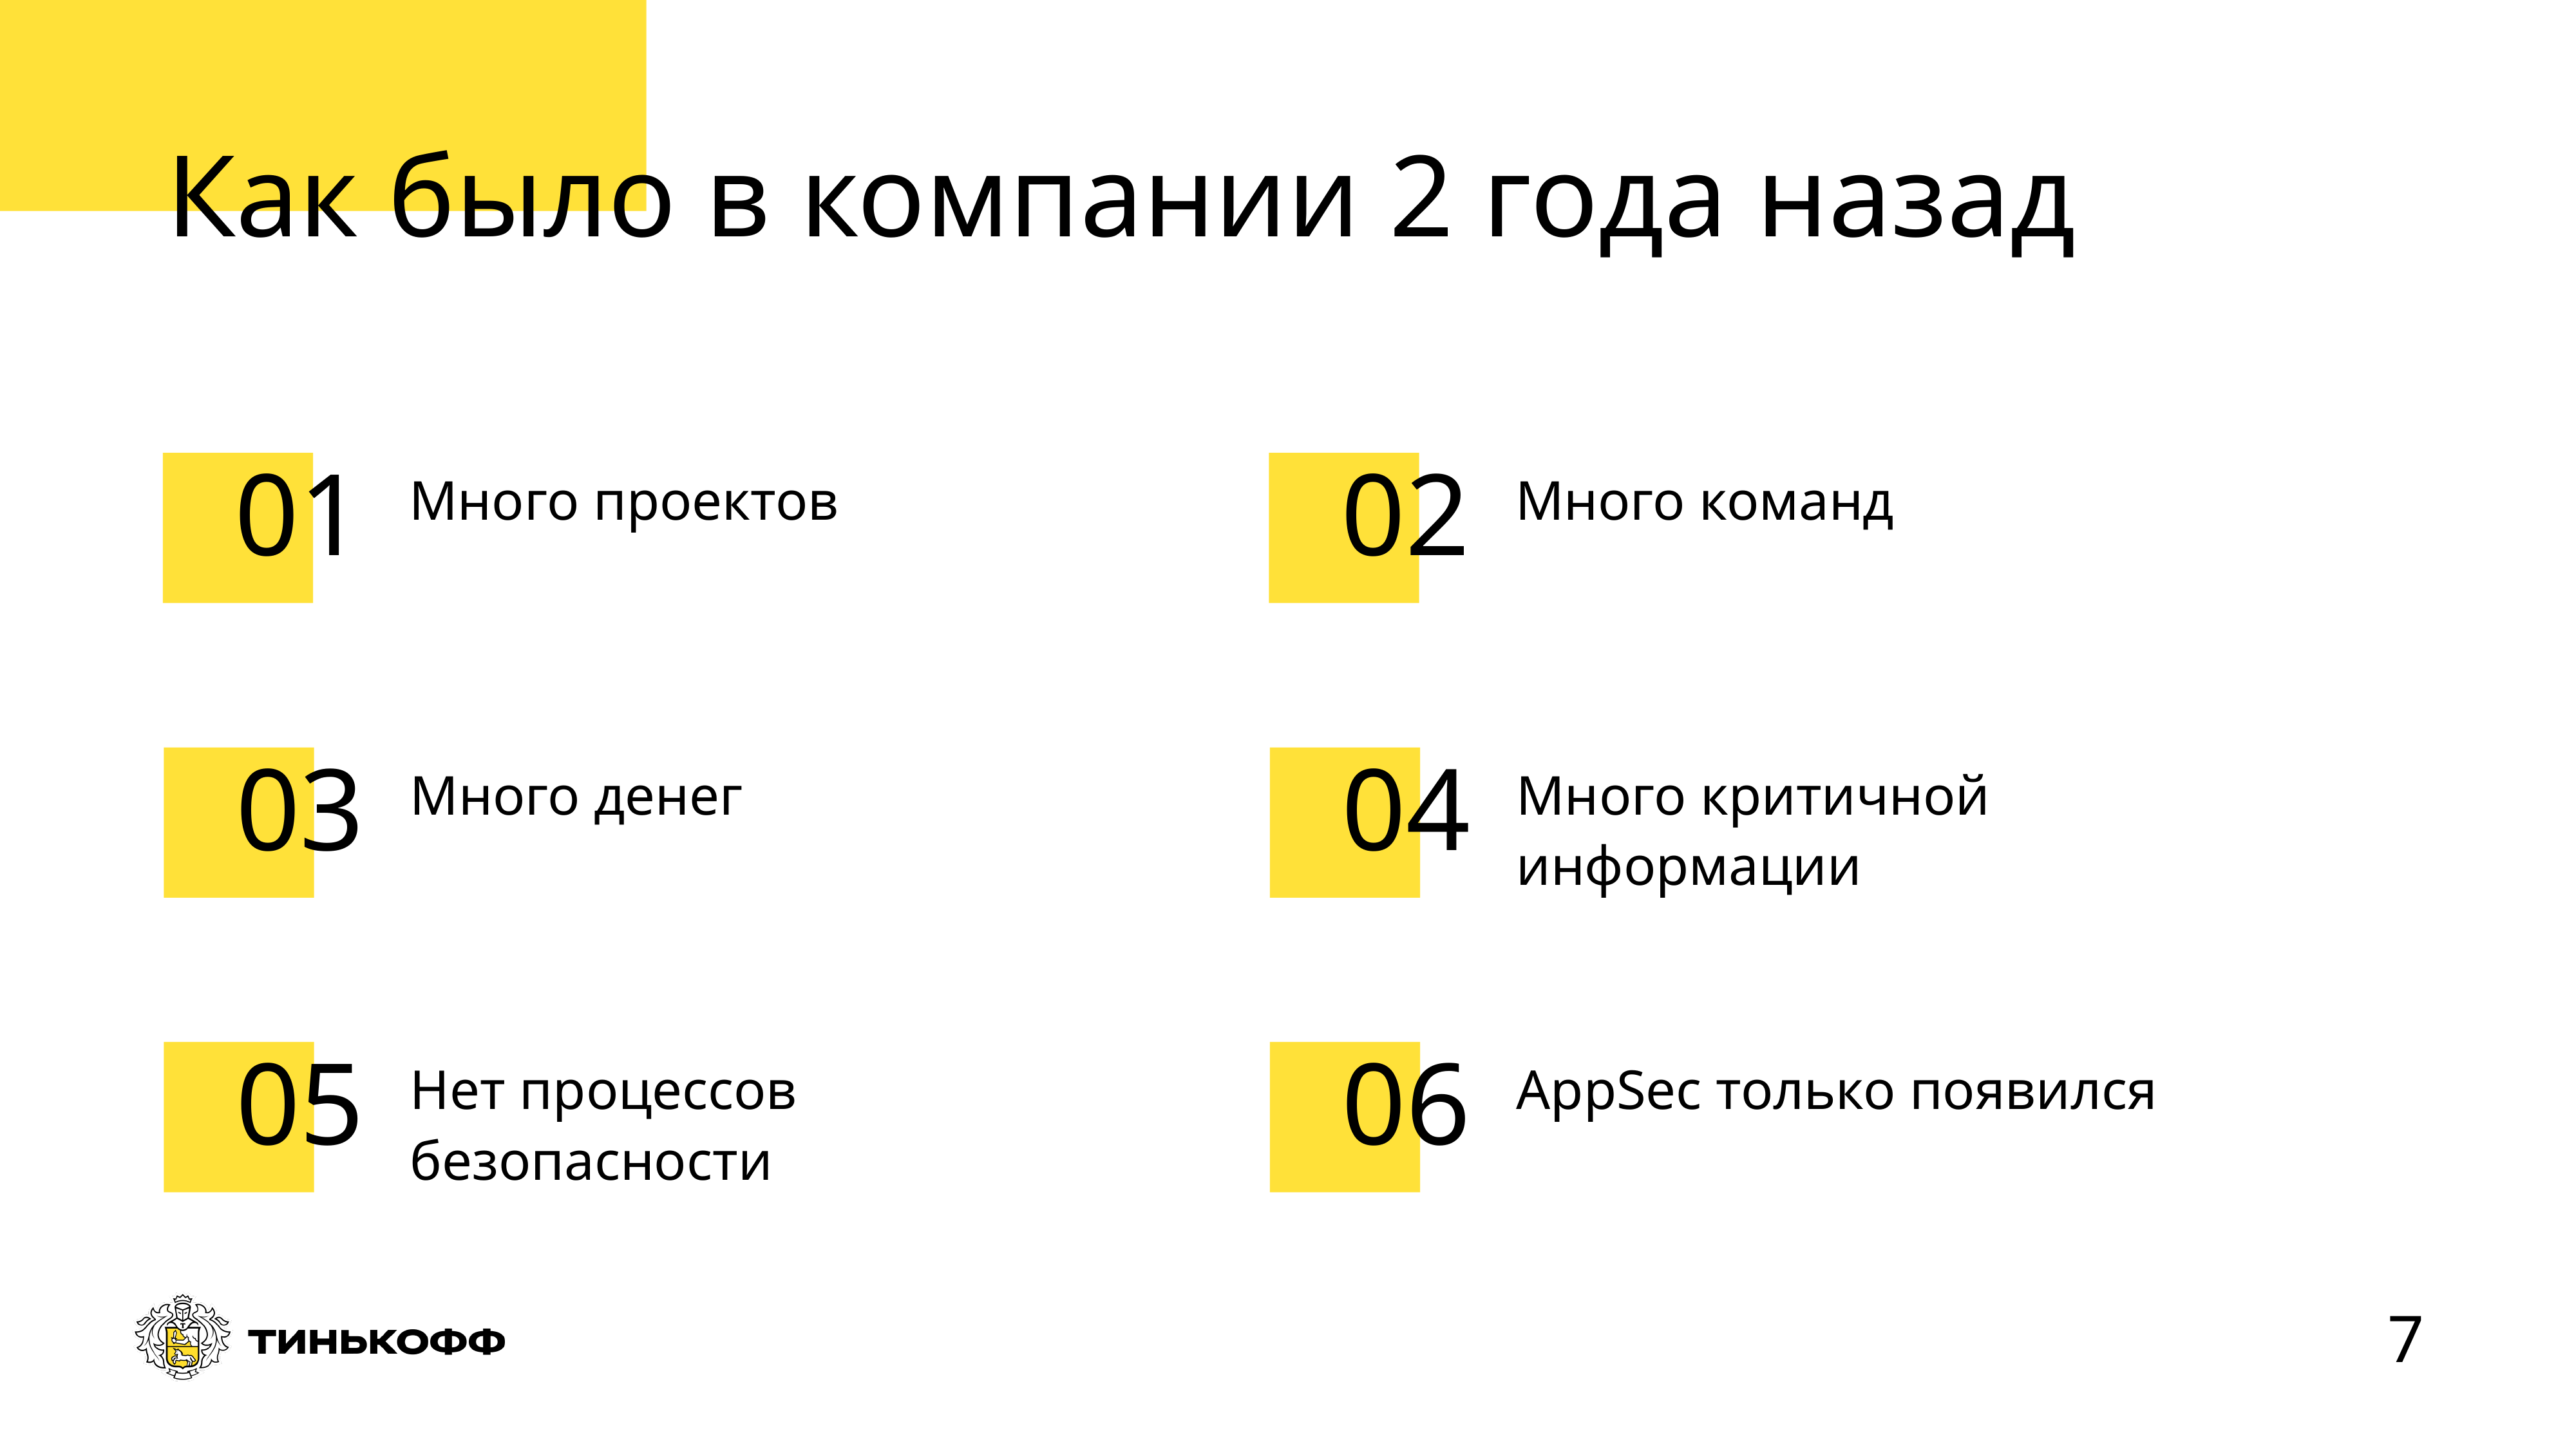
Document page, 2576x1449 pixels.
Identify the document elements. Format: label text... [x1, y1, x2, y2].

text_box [1269, 452, 2163, 694]
slide_number 7 [2382, 1292, 2429, 1383]
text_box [164, 1041, 1058, 1283]
picture [132, 1291, 505, 1381]
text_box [162, 452, 1057, 694]
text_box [164, 747, 1058, 989]
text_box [1269, 1041, 2164, 1283]
text_box Как было в компании 2 года назад [160, 134, 2164, 267]
text_box [0, 0, 647, 211]
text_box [1269, 747, 2164, 989]
